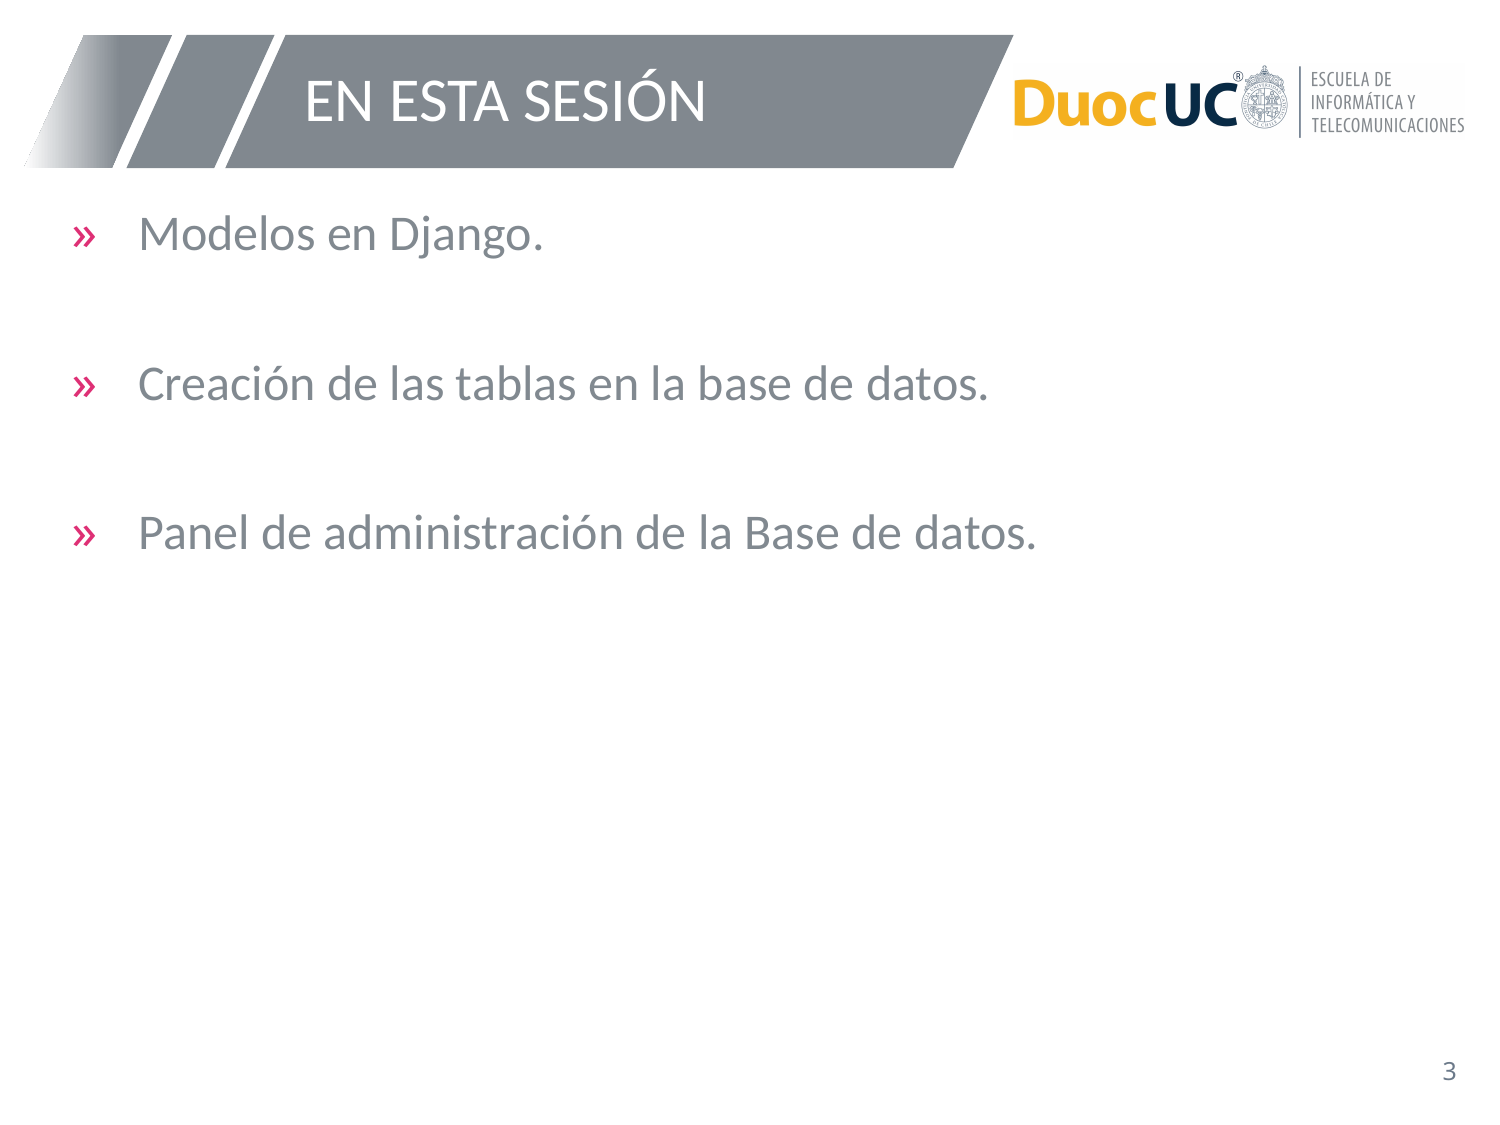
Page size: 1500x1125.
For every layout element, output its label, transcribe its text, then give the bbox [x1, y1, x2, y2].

picture [1013, 63, 1465, 140]
list Modelos en Django. Creación de las tablas en la base de datos. Panel de administración de la Base de datos. [48, 199, 1452, 1043]
title EN ESTA SESIÓN [289, 34, 993, 169]
